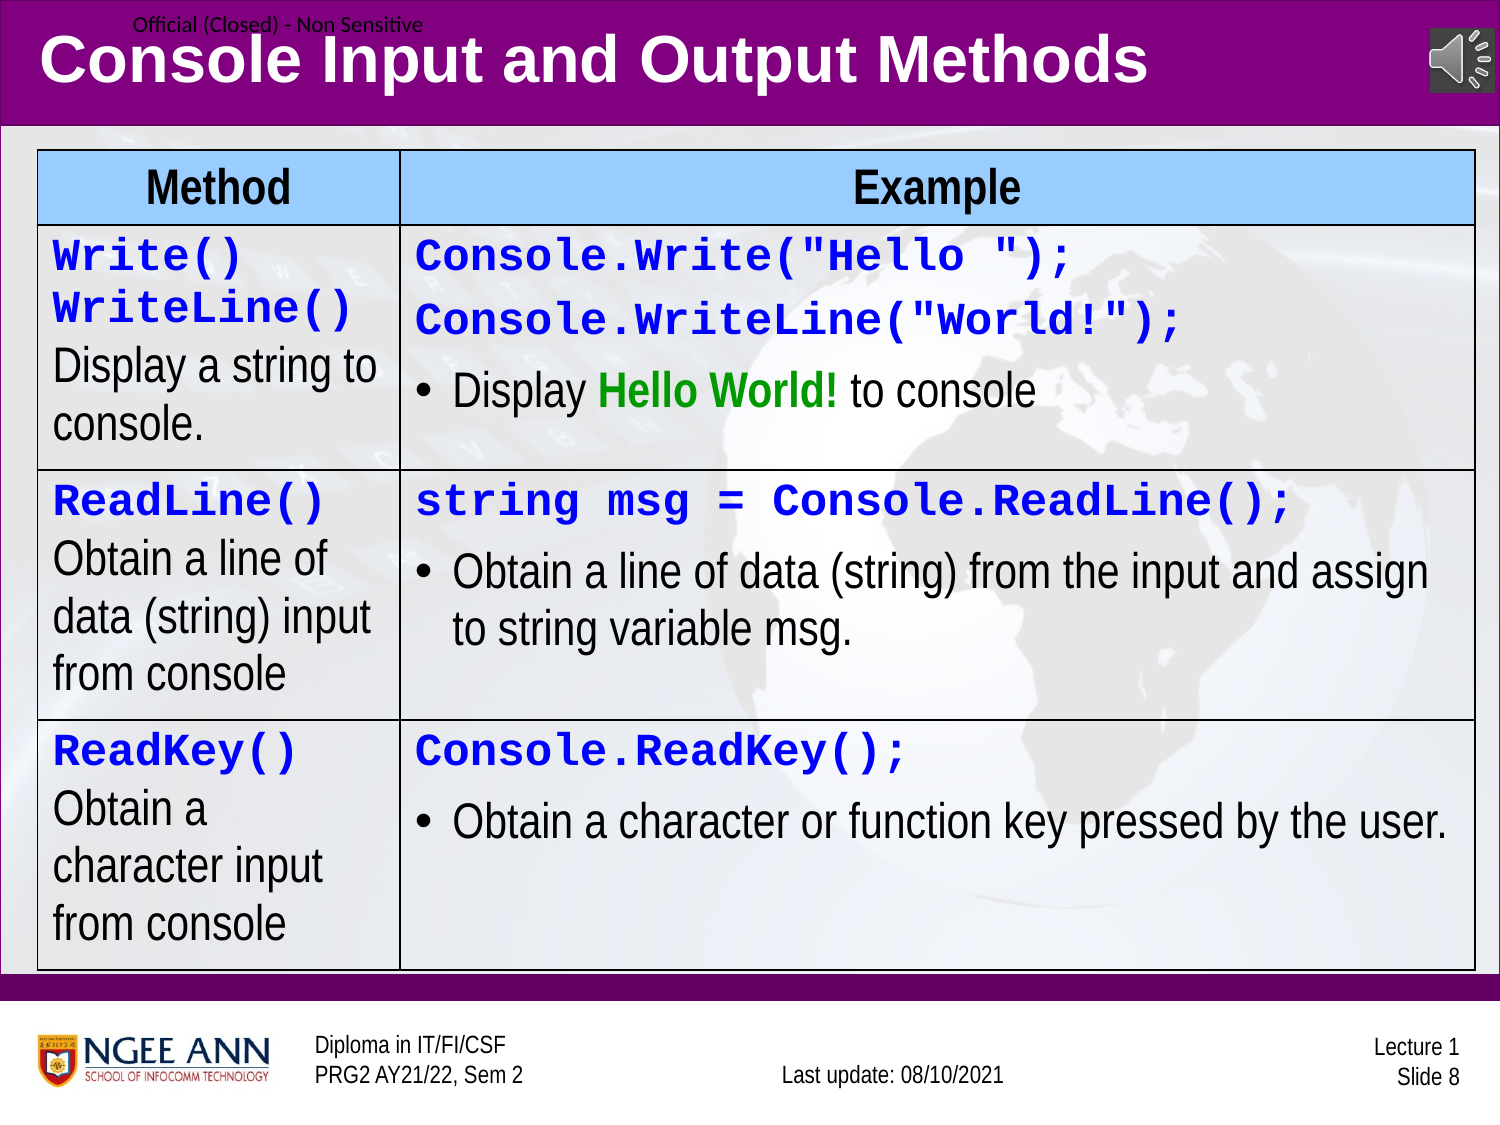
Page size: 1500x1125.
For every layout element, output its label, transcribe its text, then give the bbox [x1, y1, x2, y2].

table_cell Console.ReadKey(); Obtain a character or function key pressed by the user. [401, 721, 1474, 969]
picture [12, 1012, 294, 1109]
picture [1428, 27, 1496, 95]
table_cell ReadLine() Obtain a line of data (string) input from console [38, 471, 399, 719]
table_cell string msg = Console.ReadLine(); Obtain a line of data (string) from the input and assign to string variable msg. [401, 471, 1474, 719]
table_cell ReadKey() Obtain a character input from console [38, 721, 399, 969]
table_header Example [401, 151, 1474, 224]
table_cell Write() WriteLine() Display a string to console. [38, 226, 399, 469]
table_cell Console.Write("Hello "); Console.WriteLine("World!"); Display Hello World! to console [401, 226, 1474, 469]
text_box Console Input and Output Methods [24, 0, 1500, 113]
table_header Method [38, 151, 399, 224]
